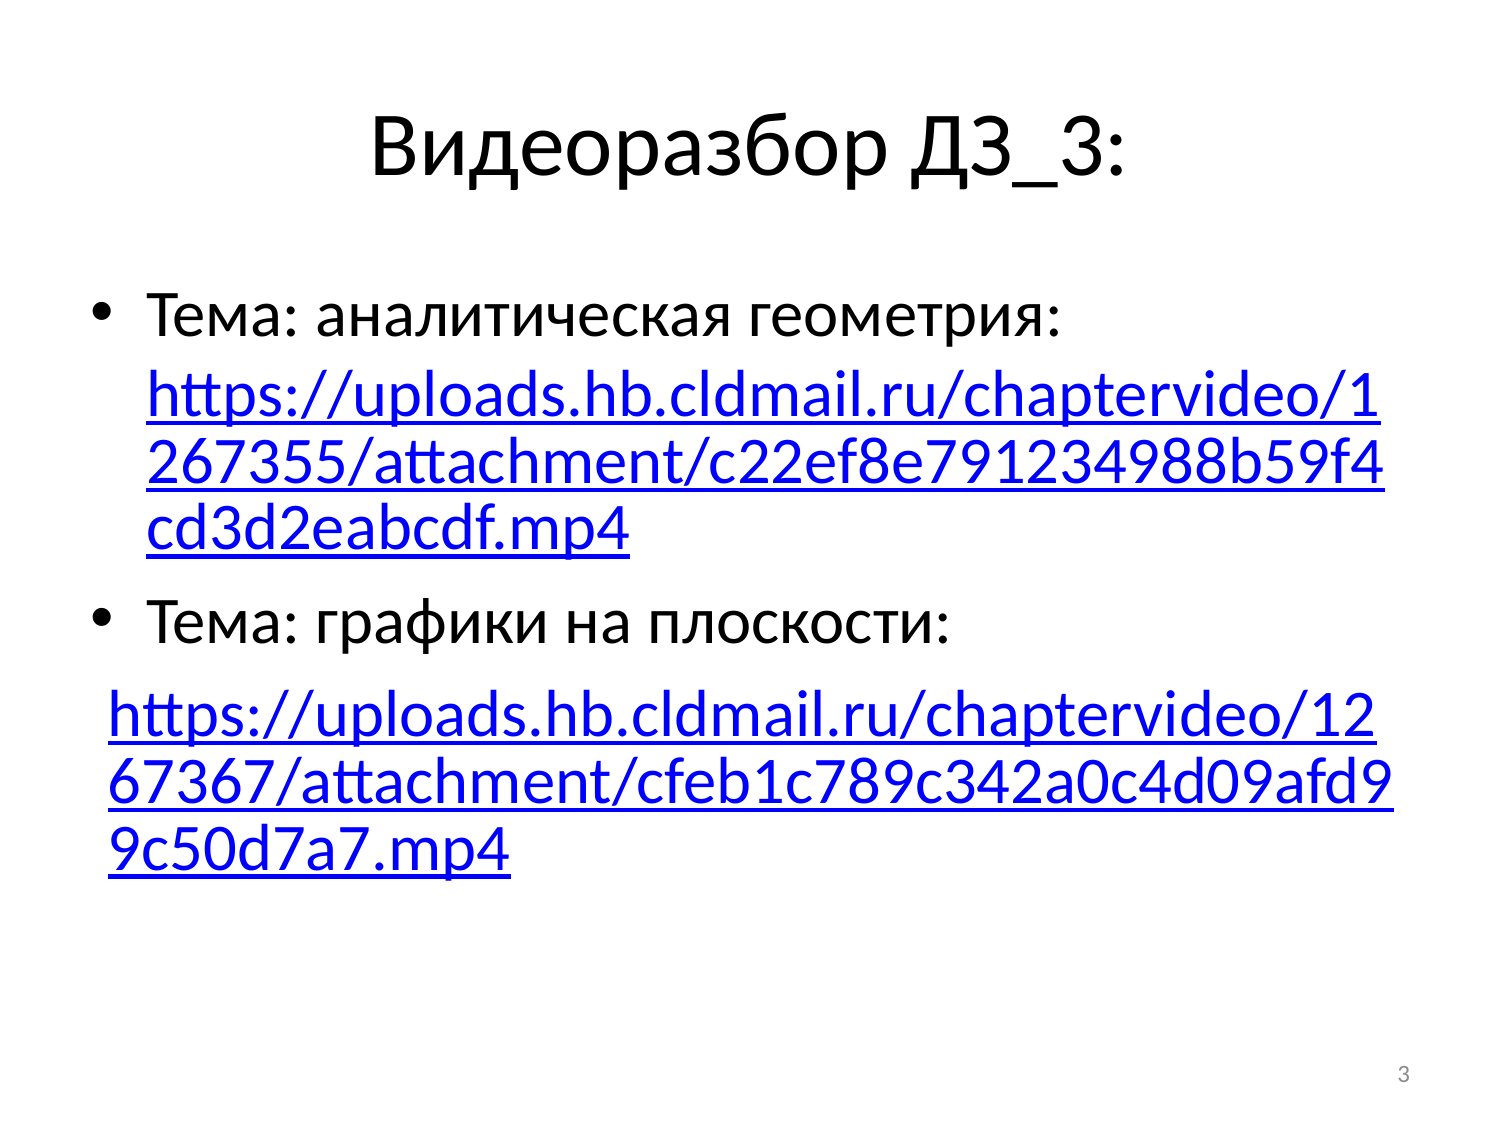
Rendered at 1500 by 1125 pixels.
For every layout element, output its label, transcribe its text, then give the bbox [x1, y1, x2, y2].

list Тема: аналитическая геометрия: https://uploads.hb.cldmail.ru/chaptervideo/1267355/attachment/c22ef8e791234988b59f4cd3d2eabcdf.mp4 Тема: графики на плоскости: https://uploads.hb.cldmail.ru/chaptervideo/1267367/attachment/cfeb1c789c342a0c4d09afd99c50d7a7.mp4 [75, 262, 1425, 1005]
title Видеоразбор ДЗ_3: [75, 45, 1425, 233]
slide_number 3 [1074, 1042, 1425, 1103]
